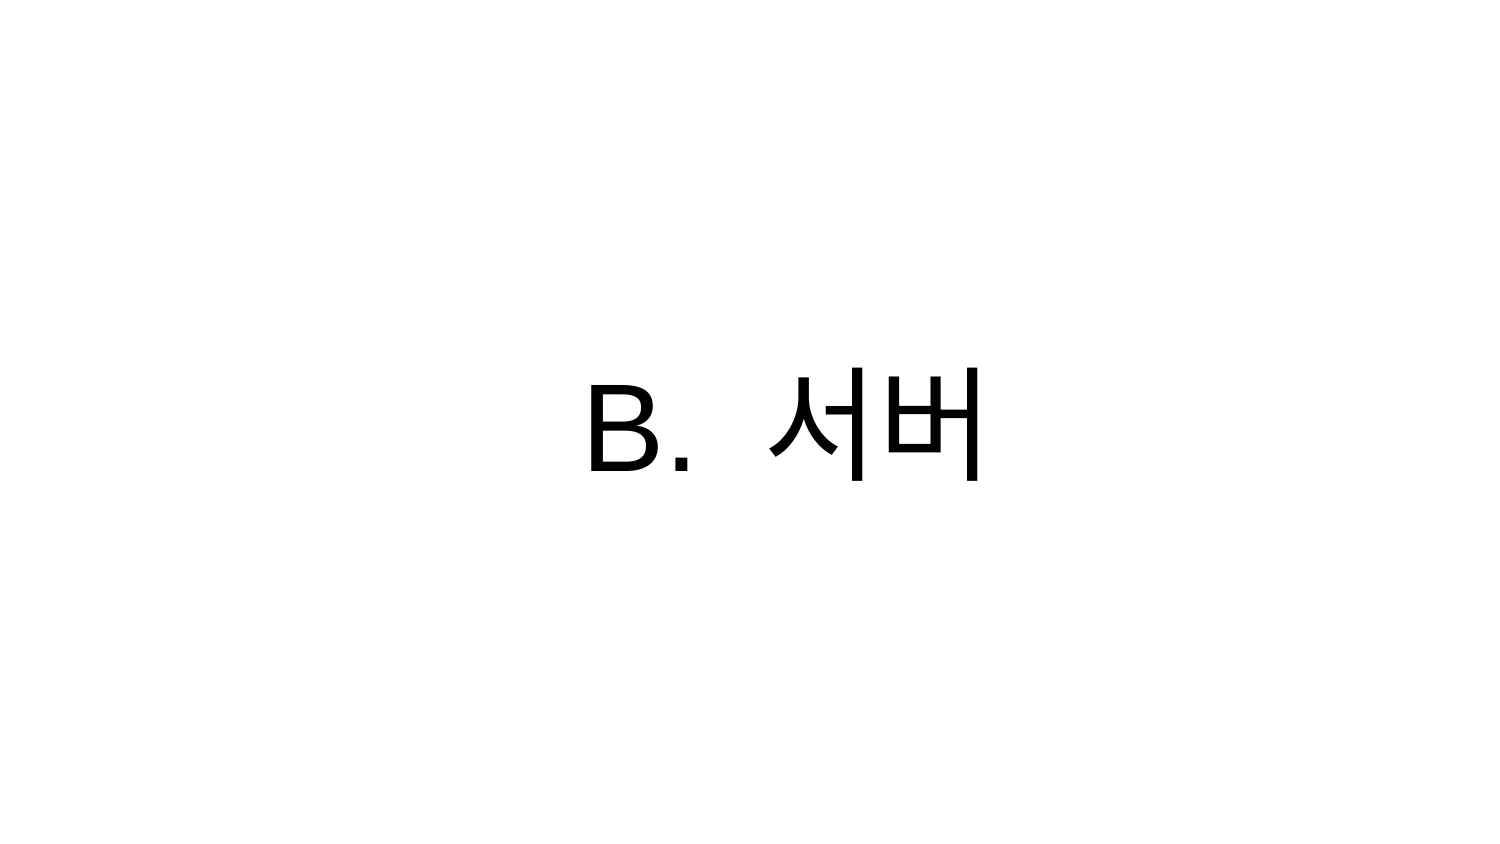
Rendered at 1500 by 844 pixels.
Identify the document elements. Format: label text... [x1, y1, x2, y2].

title B. 서버 [453, 307, 1047, 537]
